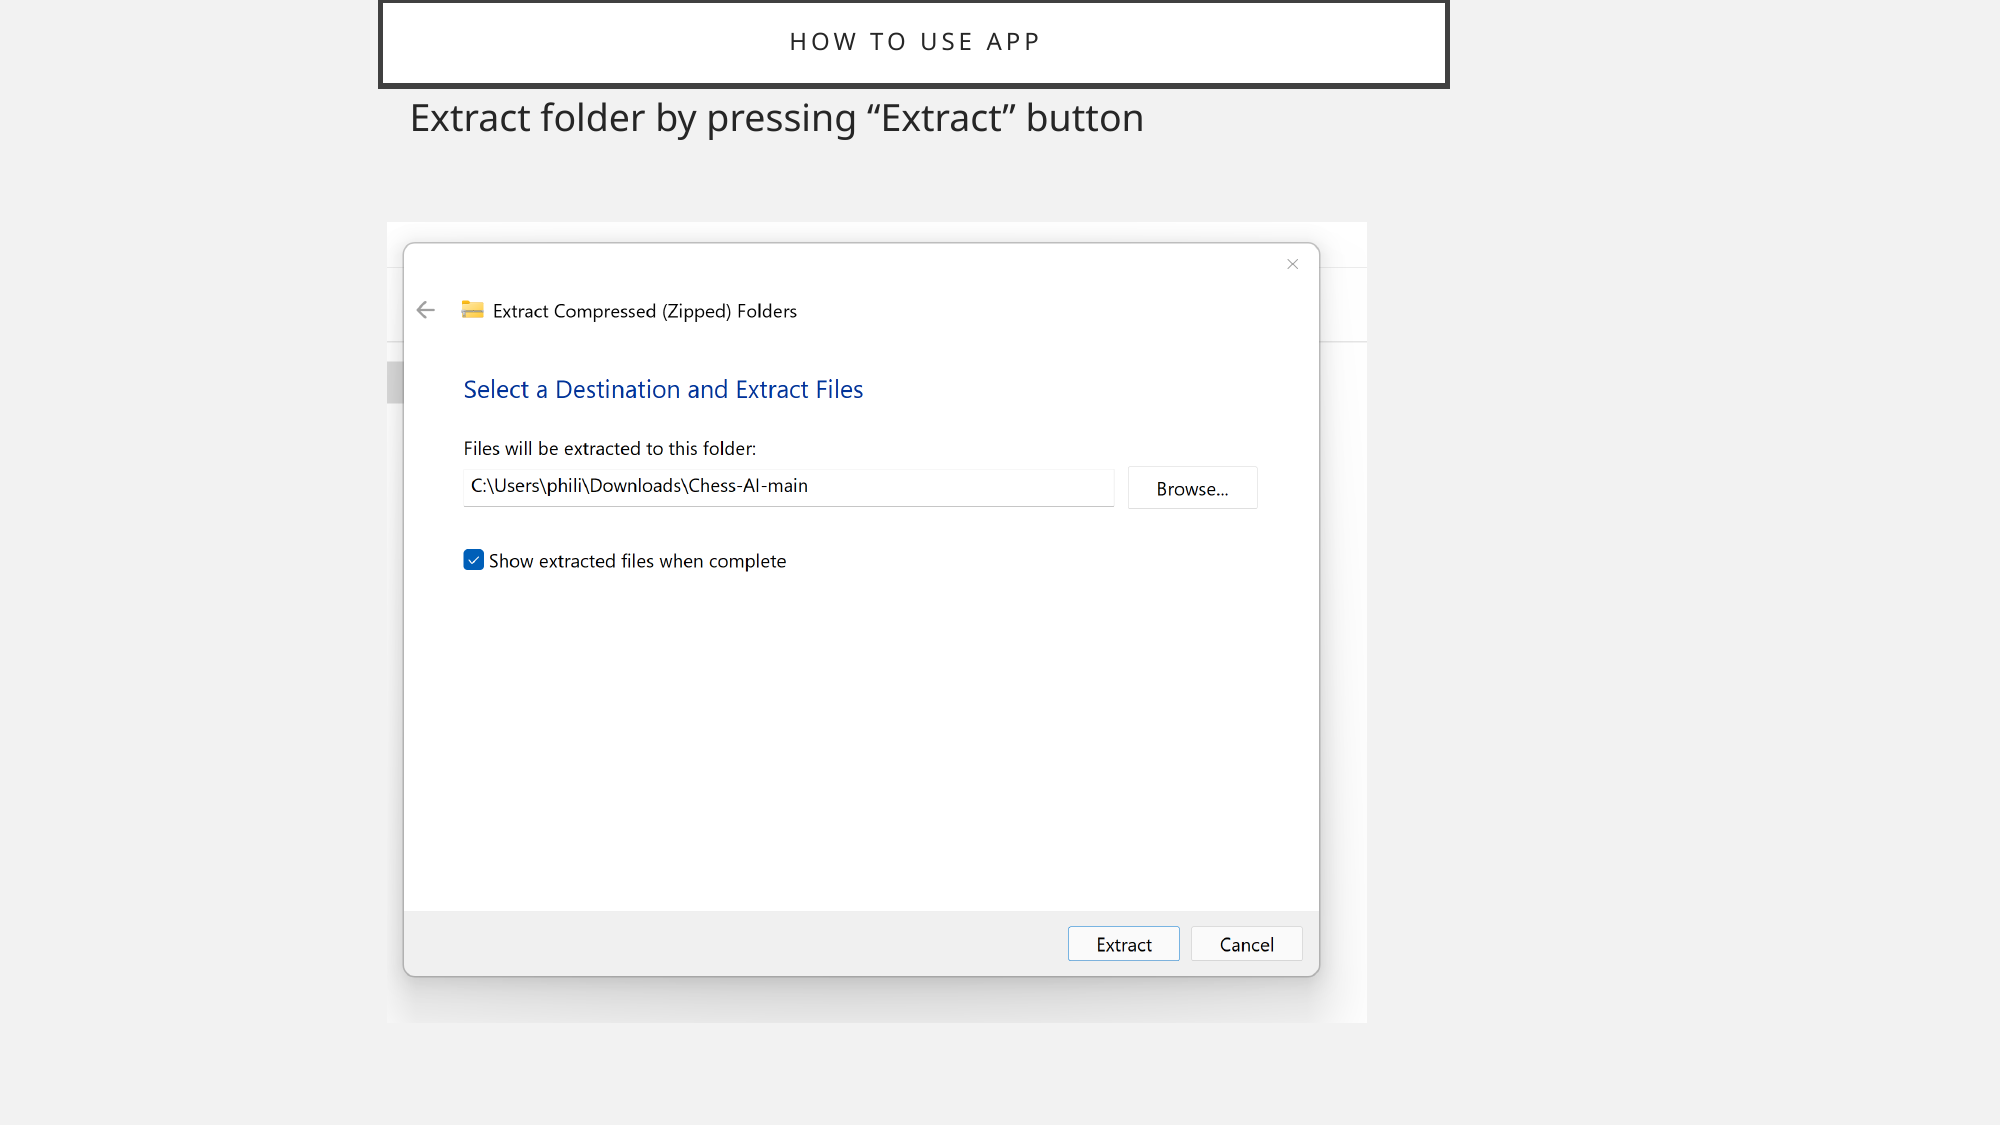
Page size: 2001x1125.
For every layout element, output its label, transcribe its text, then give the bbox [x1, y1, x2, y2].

picture [387, 222, 1367, 1023]
list Extract folder by pressing “Extract” button [394, 85, 1629, 332]
title How to Use App [378, 0, 1450, 89]
